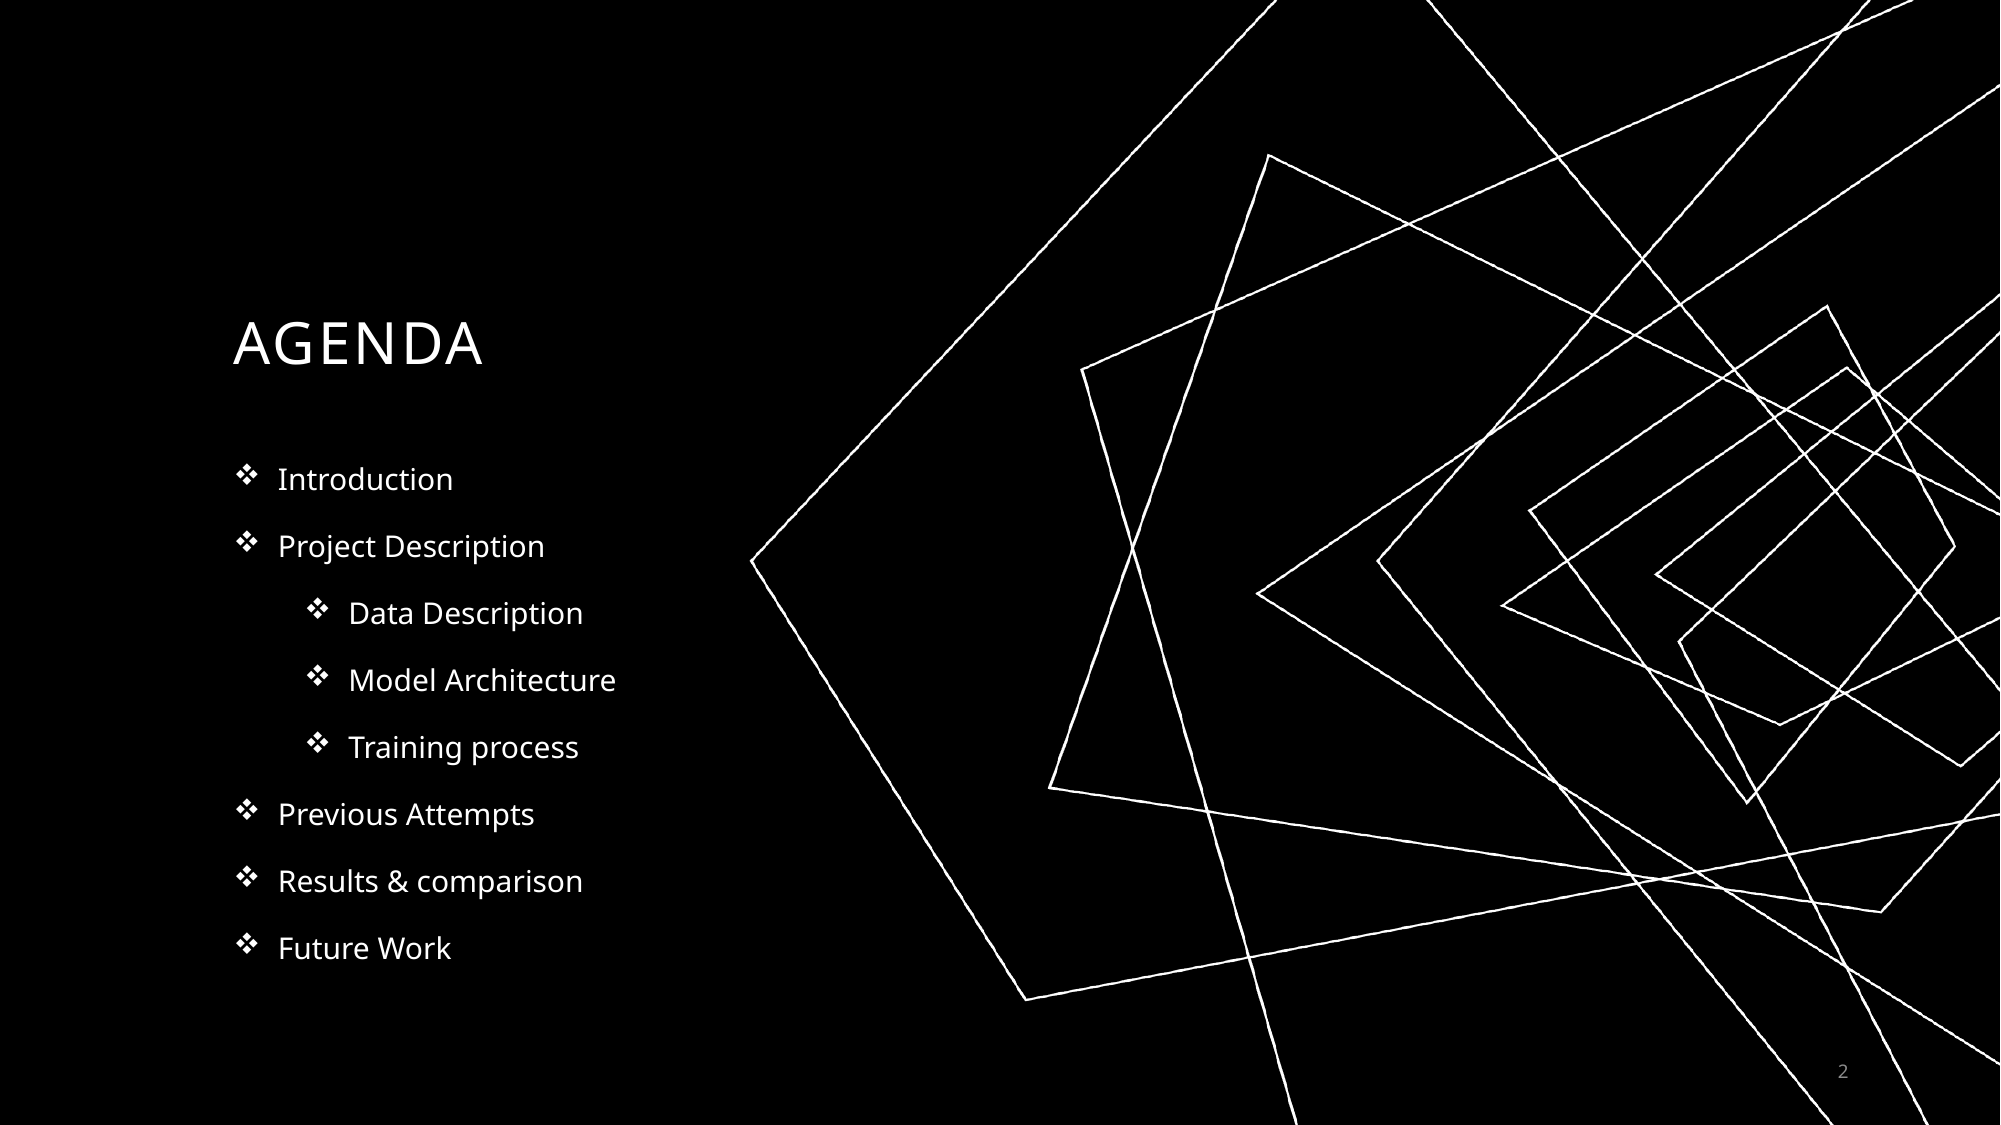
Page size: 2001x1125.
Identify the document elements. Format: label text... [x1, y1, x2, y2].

title AGENDA [218, 167, 694, 385]
slide_number 2 [1701, 1042, 1864, 1103]
list Introduction Project Description Data Description Model Architecture Training process Previous Attempts Results & comparison Future Work [218, 438, 694, 975]
picture [693, 0, 2000, 1125]
